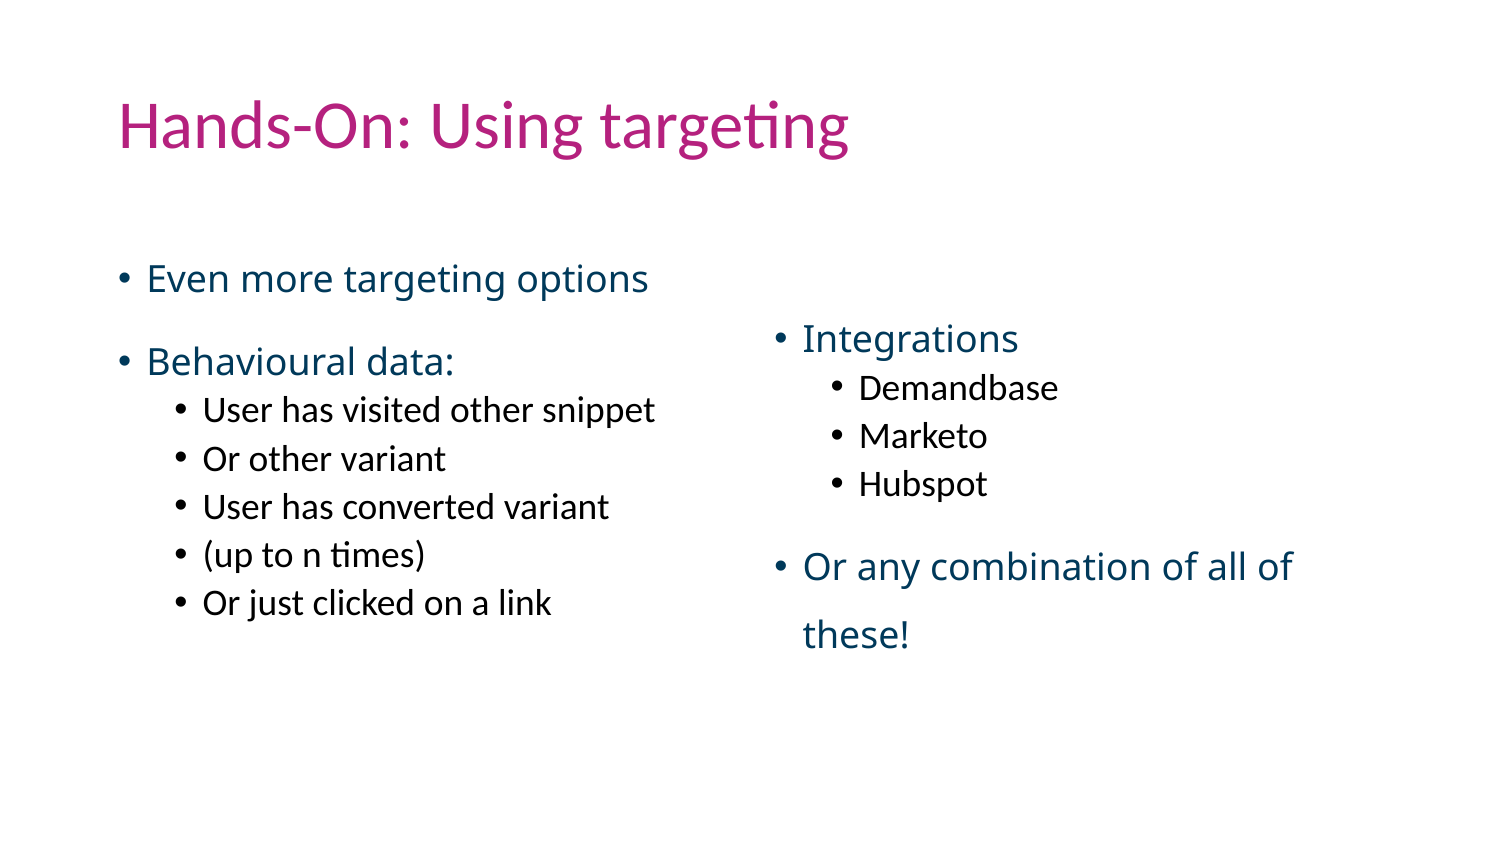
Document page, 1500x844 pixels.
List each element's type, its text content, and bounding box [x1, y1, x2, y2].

list Integrations Demandbase Marketo Hubspot Or any combination of all of these! [759, 224, 1397, 760]
list Even more targeting options Behavioural data: User has visited other snippet Or other variant User has converted variant (up to n times) Or just clicked on a link [103, 224, 741, 760]
title Hands-On: Using targeting [103, 44, 1397, 208]
